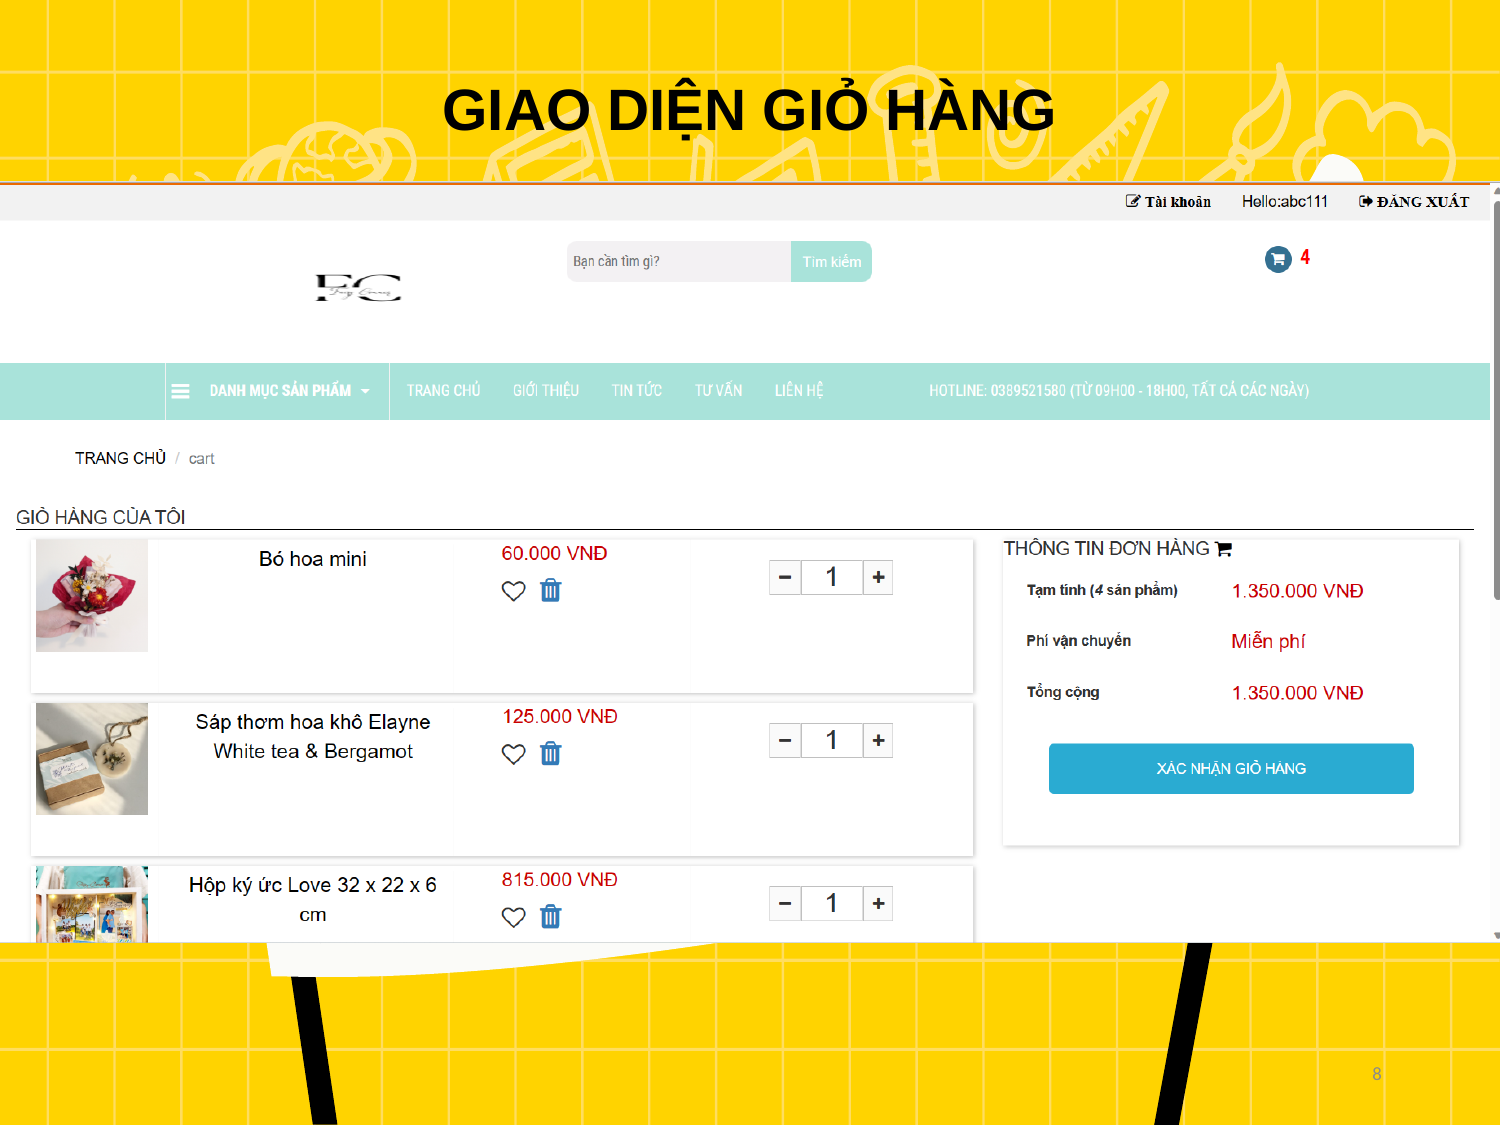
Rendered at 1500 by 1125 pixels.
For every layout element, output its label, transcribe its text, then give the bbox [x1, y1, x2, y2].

list GIAO DIỆN GIỎ HÀNG [337, 71, 1163, 153]
picture [0, 181, 1500, 943]
slide_number 8 [1059, 1042, 1397, 1103]
